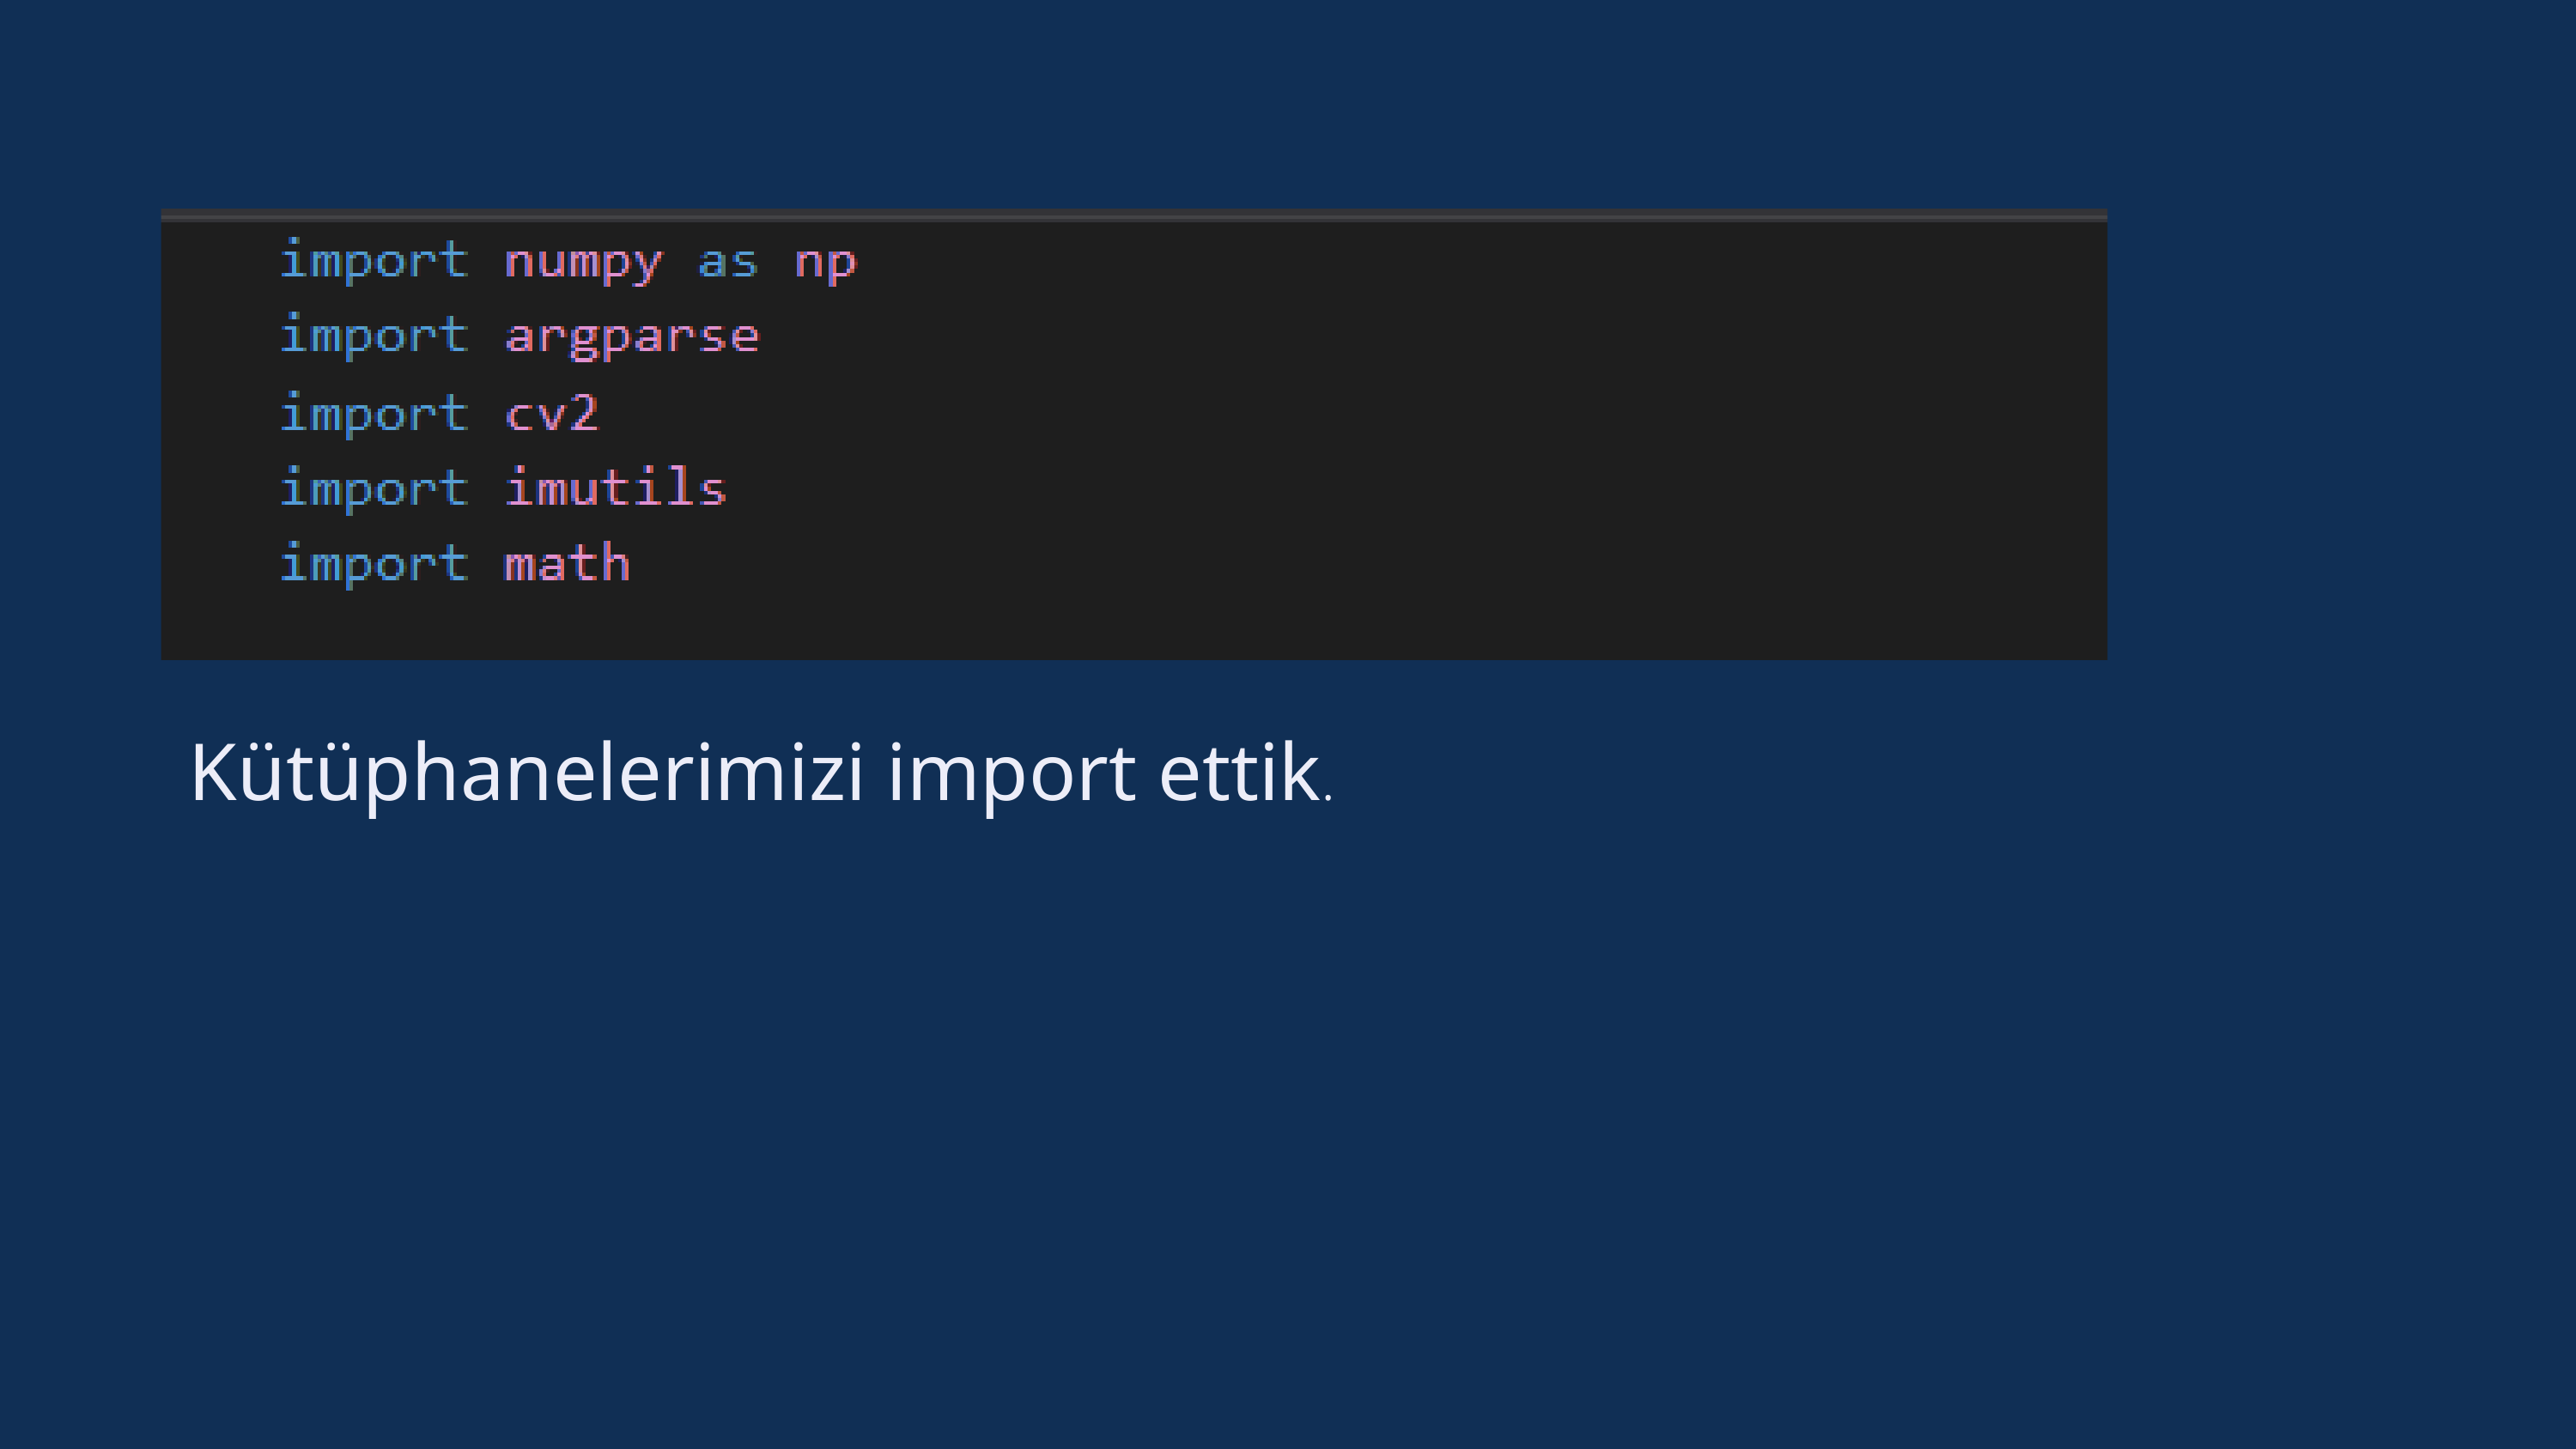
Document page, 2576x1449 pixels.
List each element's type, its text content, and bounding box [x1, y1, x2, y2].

picture [161, 209, 2108, 660]
text_box Kütüphanelerimizi import ettik. [161, 755, 2413, 816]
